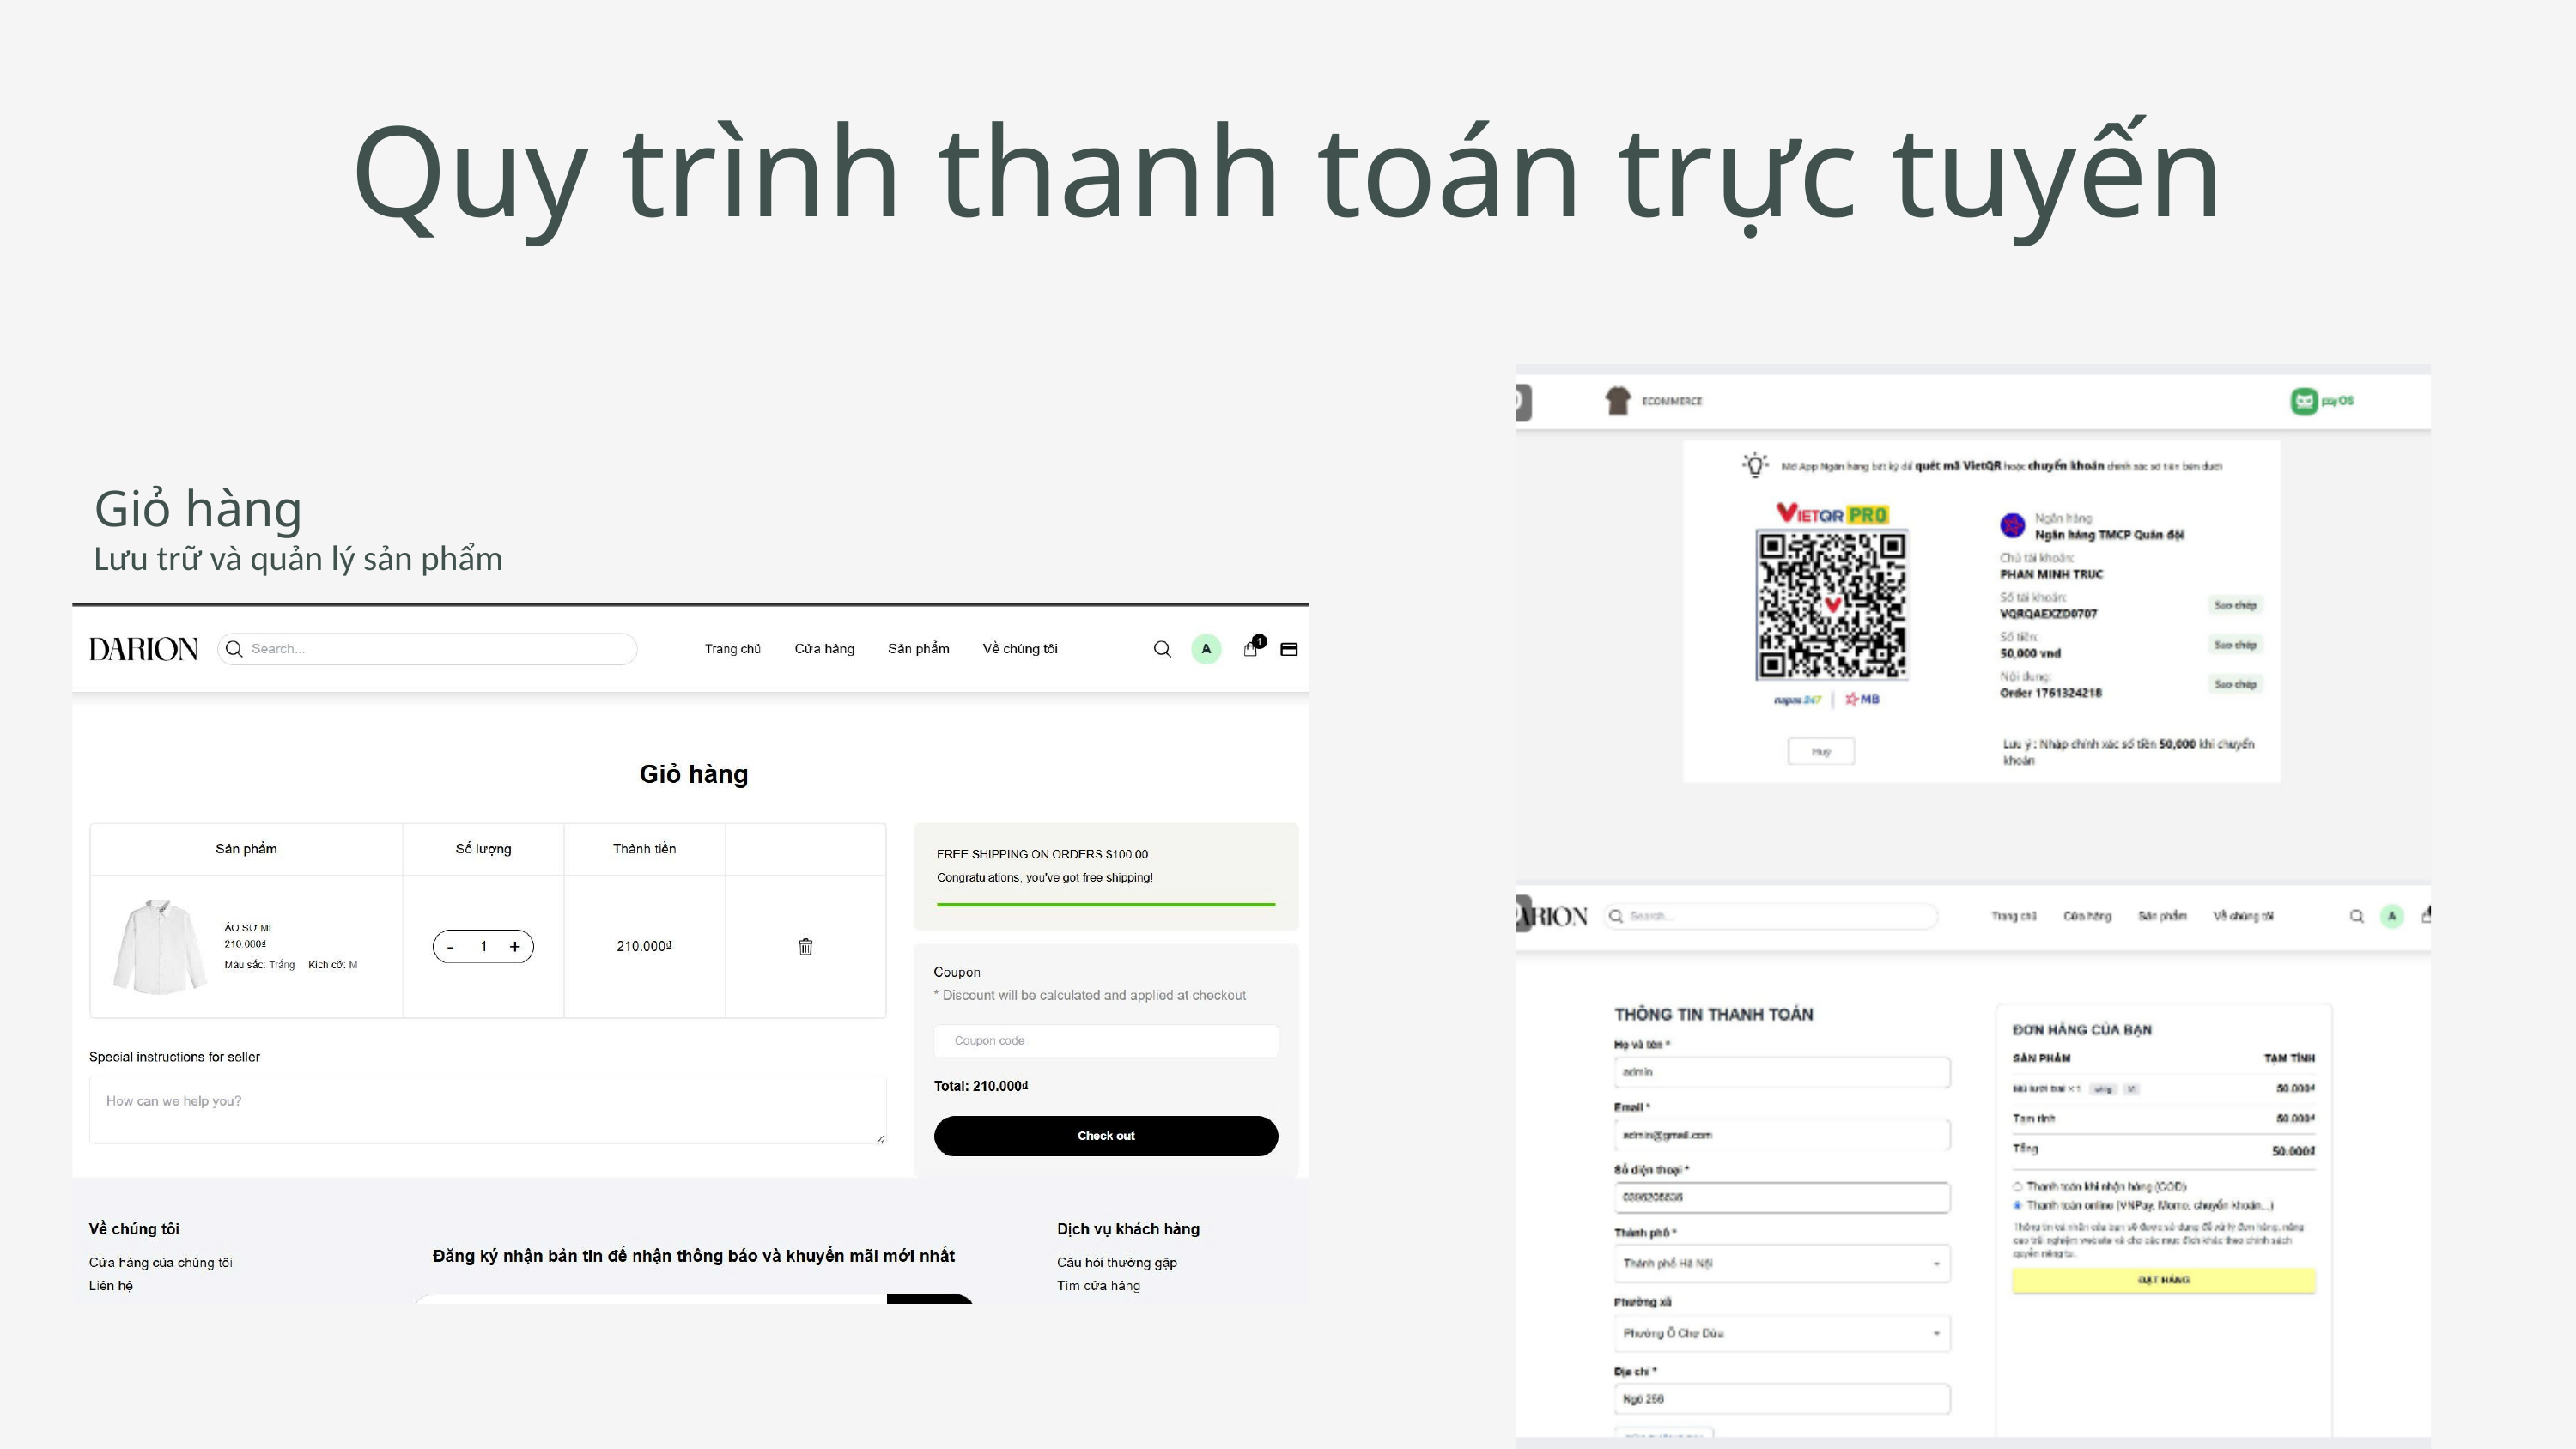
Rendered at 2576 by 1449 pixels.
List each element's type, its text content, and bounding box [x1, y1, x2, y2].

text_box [94, 471, 584, 579]
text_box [1516, 363, 2432, 1449]
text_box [72, 603, 1310, 1304]
text_box Quy trình thanh toán trực tuyến [94, 101, 2482, 243]
